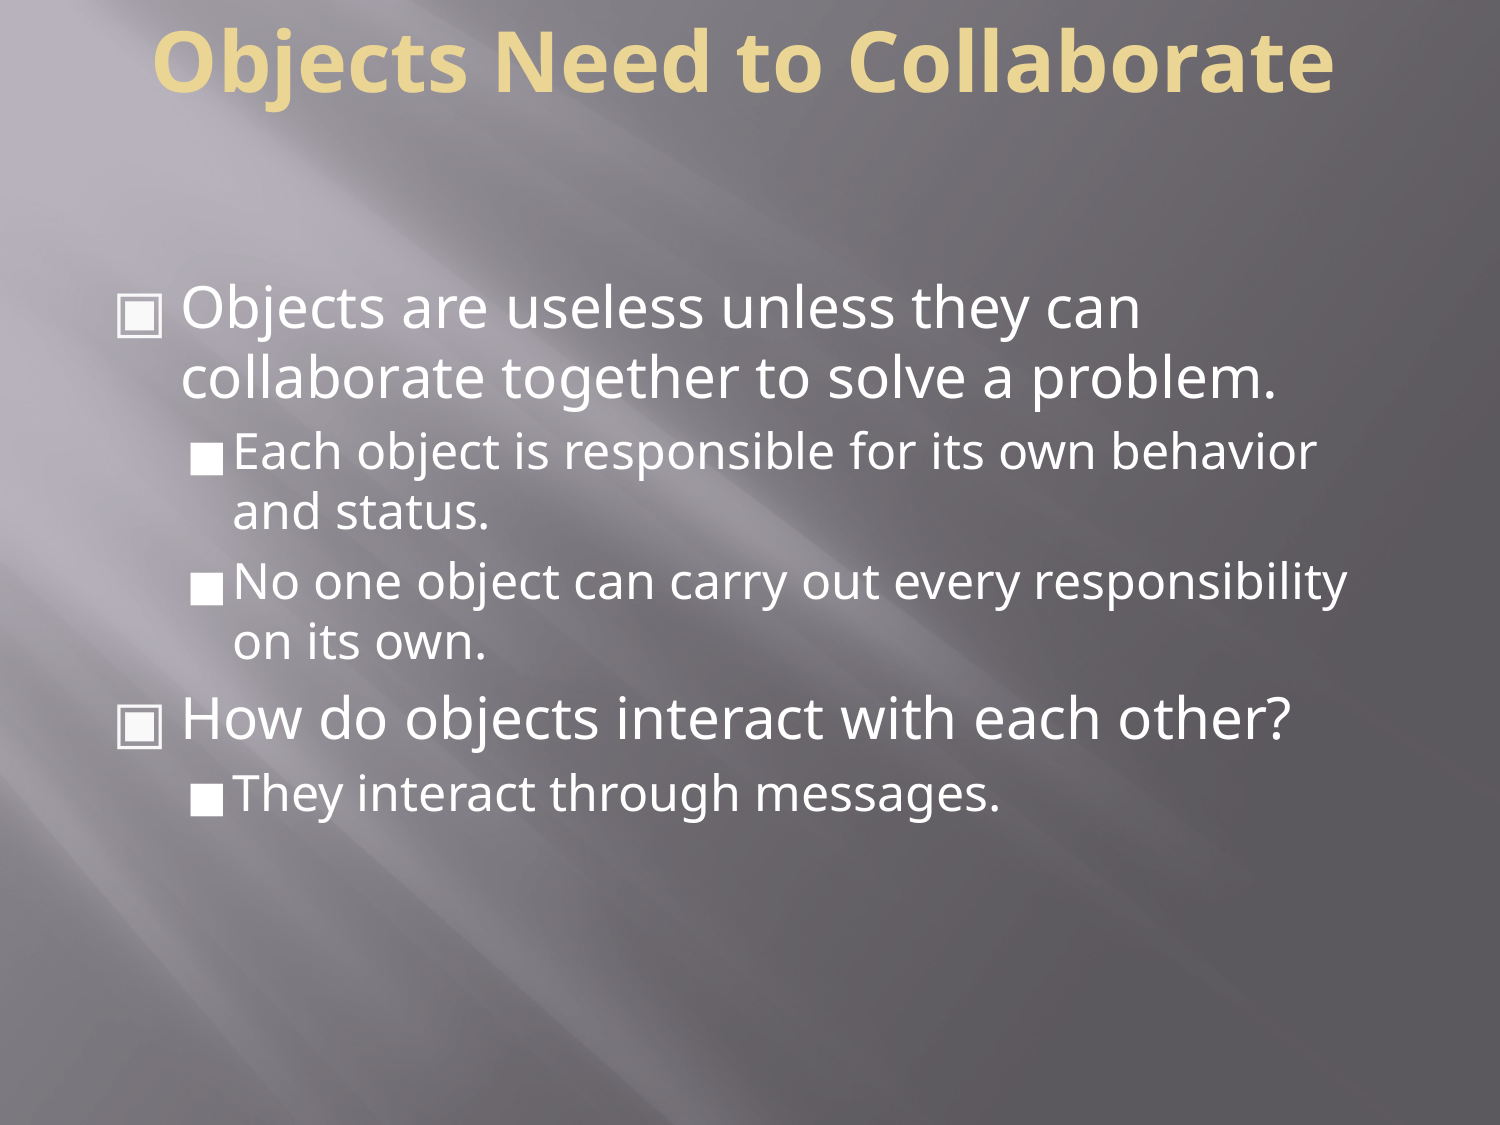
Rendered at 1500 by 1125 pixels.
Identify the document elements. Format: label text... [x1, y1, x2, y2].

picture [0, 0, 1500, 1125]
list Objects are useless unless they can collaborate together to solve a problem. Each object is responsible for its own behavior and status. No one object can carry out every responsibility on its own. How do objects interact with each other? They interact through messages. [75, 262, 1425, 1035]
title Objects Need to Collaborate [0, 0, 1489, 118]
